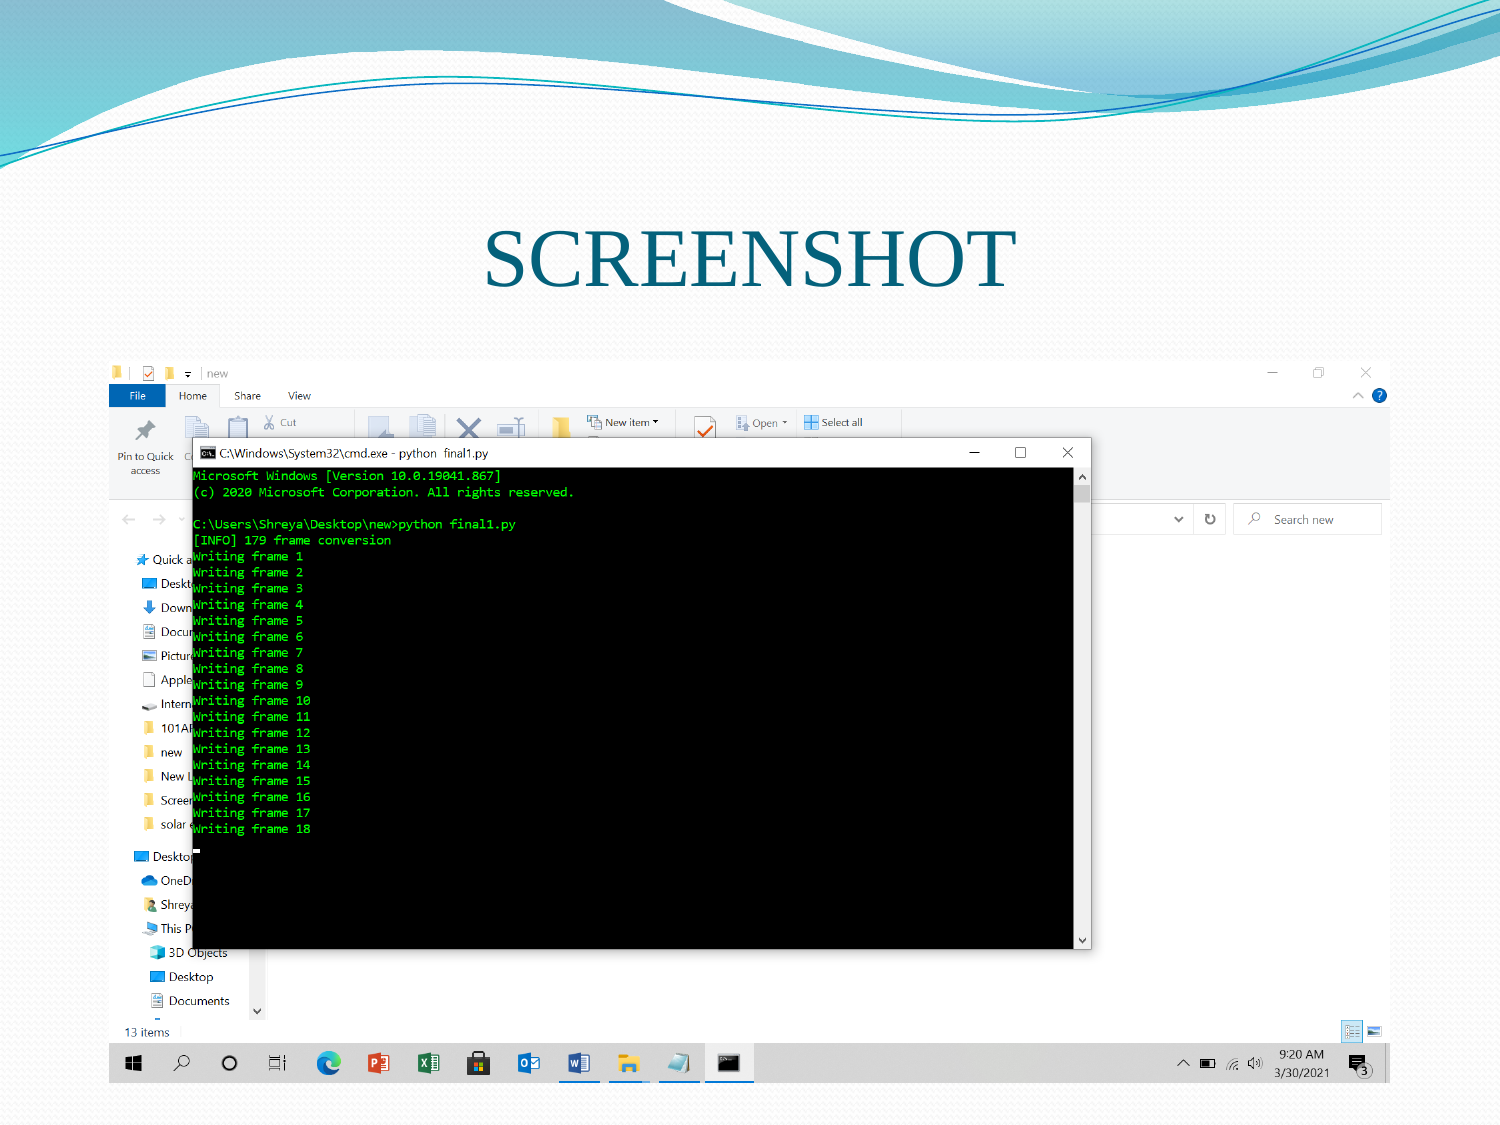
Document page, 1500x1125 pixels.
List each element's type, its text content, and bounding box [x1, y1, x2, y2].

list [109, 361, 1391, 1083]
title SCREENSHOT [75, 115, 1425, 303]
